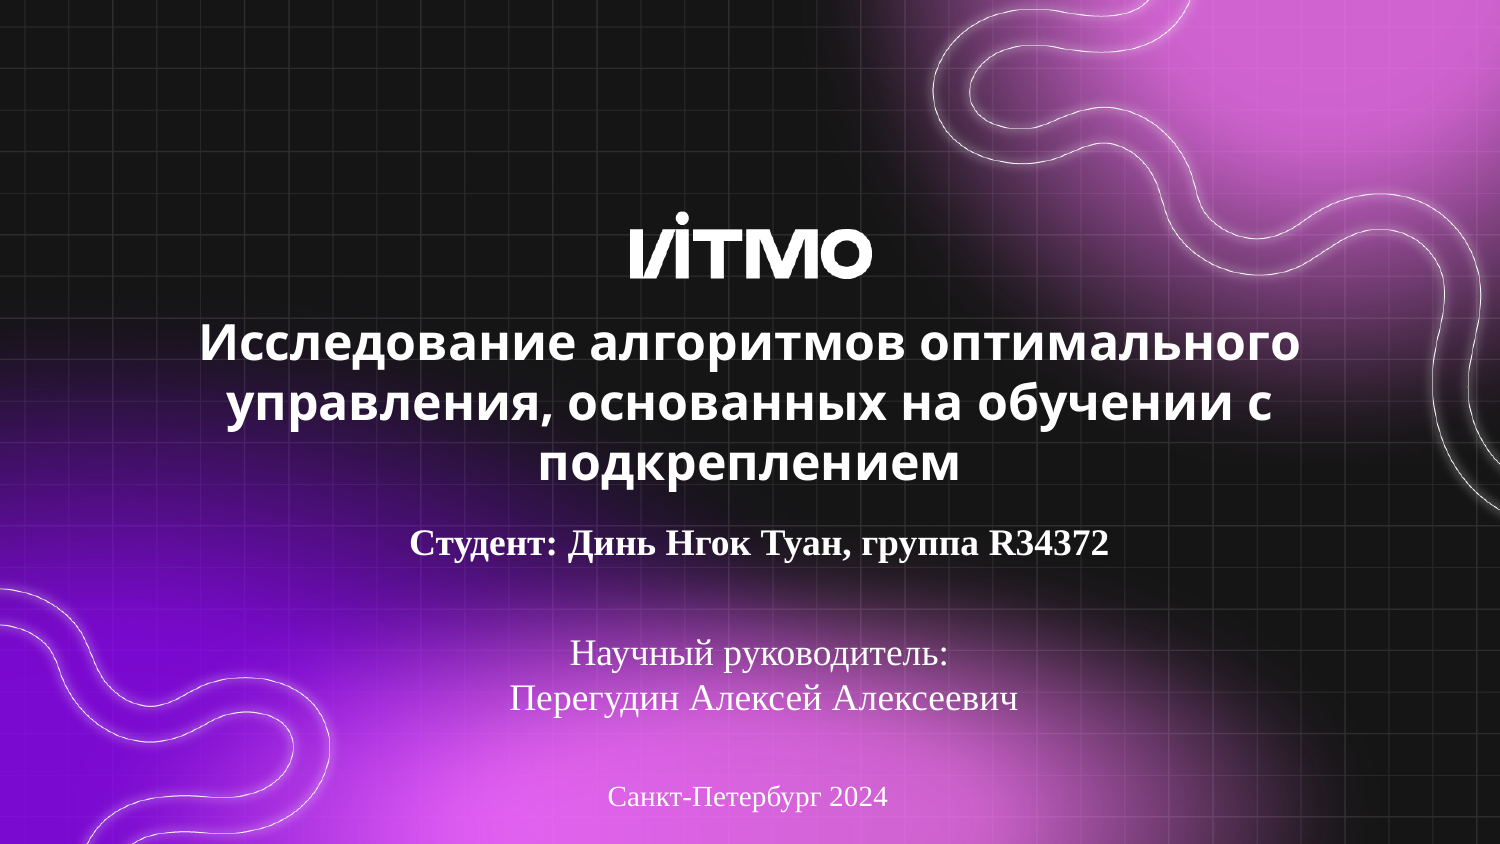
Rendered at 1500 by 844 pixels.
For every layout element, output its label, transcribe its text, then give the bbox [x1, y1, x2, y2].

text_box Научный руководитель: Перегудин Алексей Алексеевич [339, 580, 1171, 726]
title Исследование алгоритмов оптимального управления, основанных на обучении с подкреплением [55, 342, 1444, 459]
text_box Санкт-Петербург 2024 [328, 776, 1150, 820]
text_box Студент: Динь Нгок Туан, группа R34372 [339, 510, 1161, 616]
picture [0, 0, 1500, 844]
